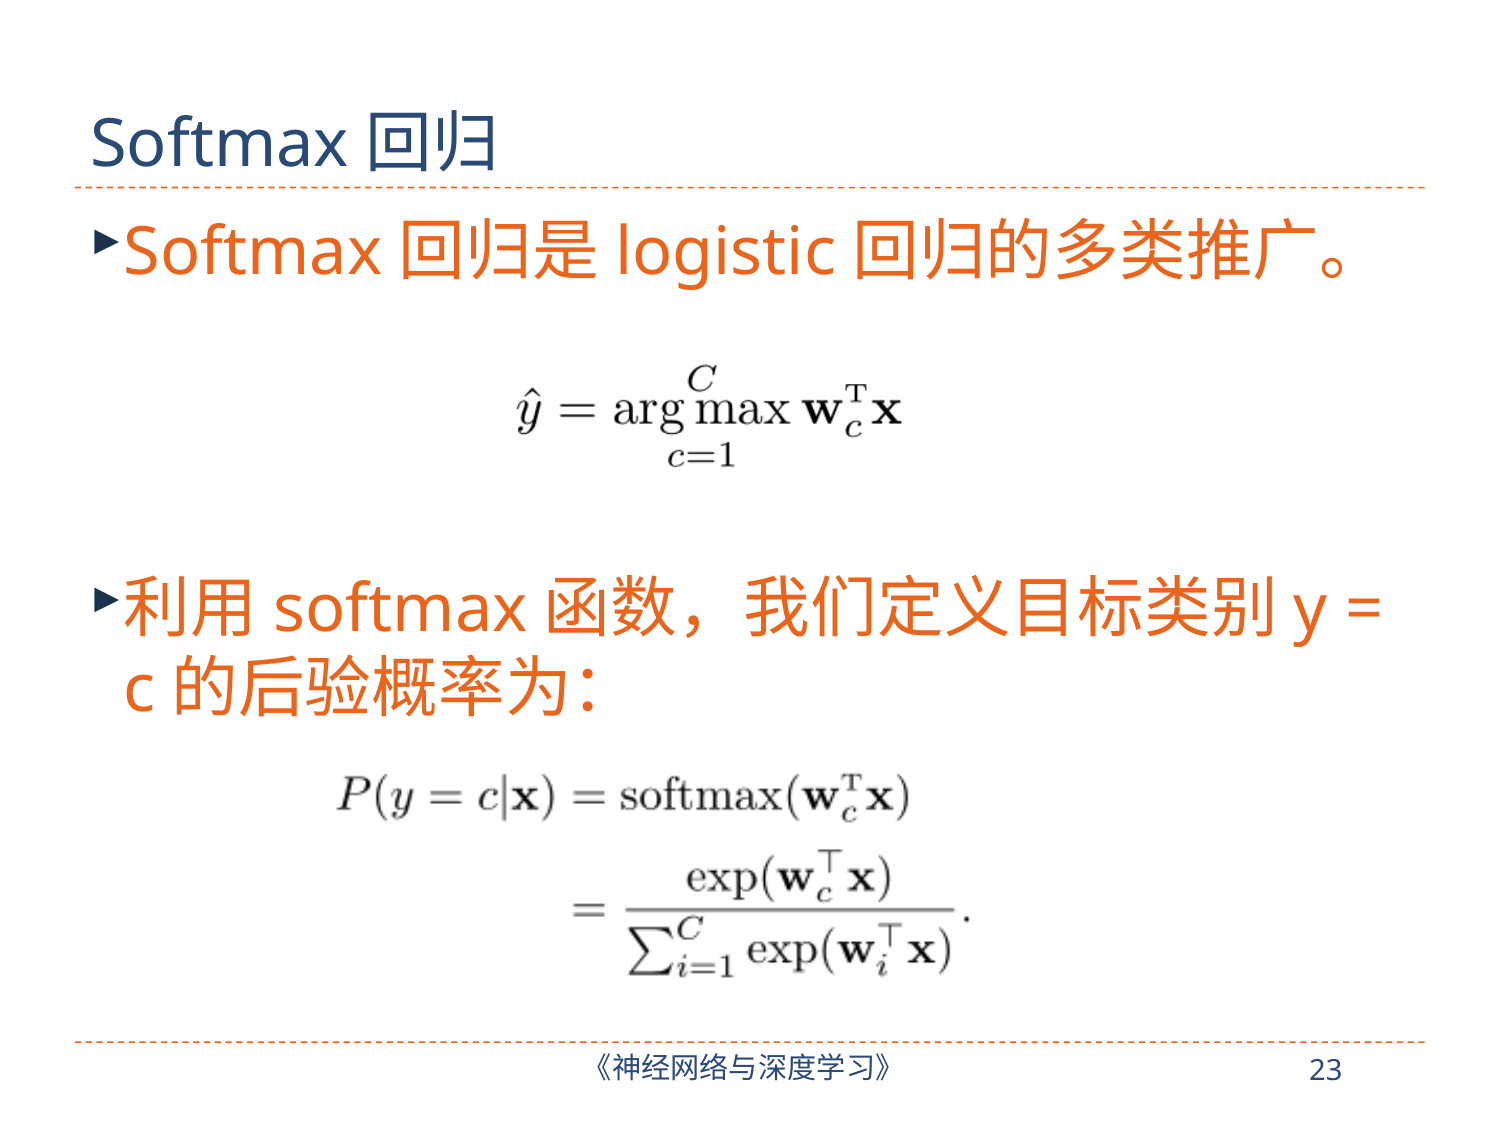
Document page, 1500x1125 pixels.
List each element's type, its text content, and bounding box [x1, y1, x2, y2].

list Softmax回归是logistic回归的多类推广。 利用softmax函数，我们定义目标类别y = c的后验概率为： [75, 200, 1425, 1010]
picture [312, 737, 1013, 1006]
title Softmax回归 [75, 24, 1425, 188]
picture [499, 337, 951, 500]
